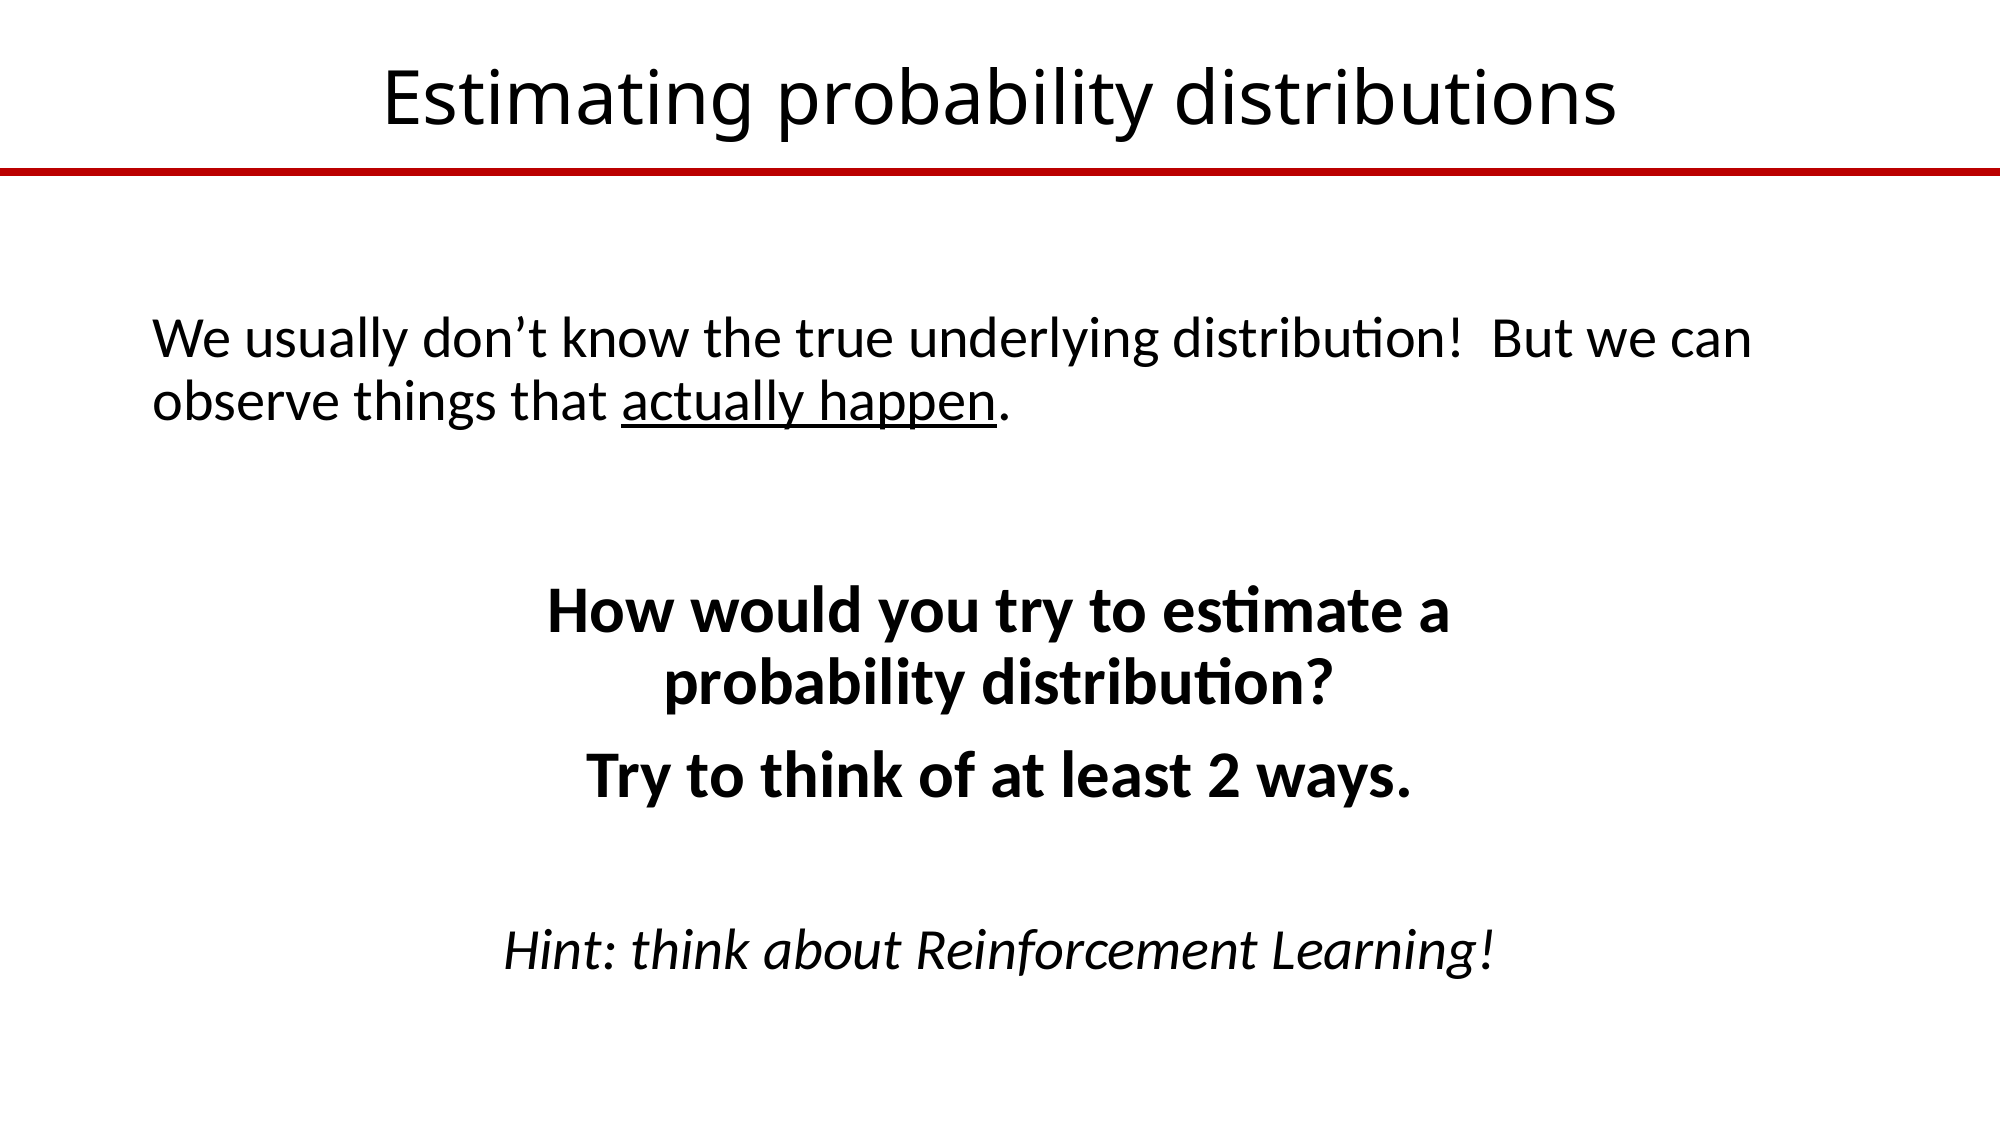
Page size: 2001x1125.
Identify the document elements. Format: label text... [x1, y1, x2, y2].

list We usually don’t know the true underlying distribution! But we can observe things that actually happen. [137, 299, 1863, 516]
text_box How would you try to estimate a probability distribution? Try to think of at least 2 ways. [492, 567, 1508, 835]
text_box Hint: think about Reinforcement Learning! [421, 911, 1579, 1059]
title Estimating probability distributions [137, 50, 1863, 150]
